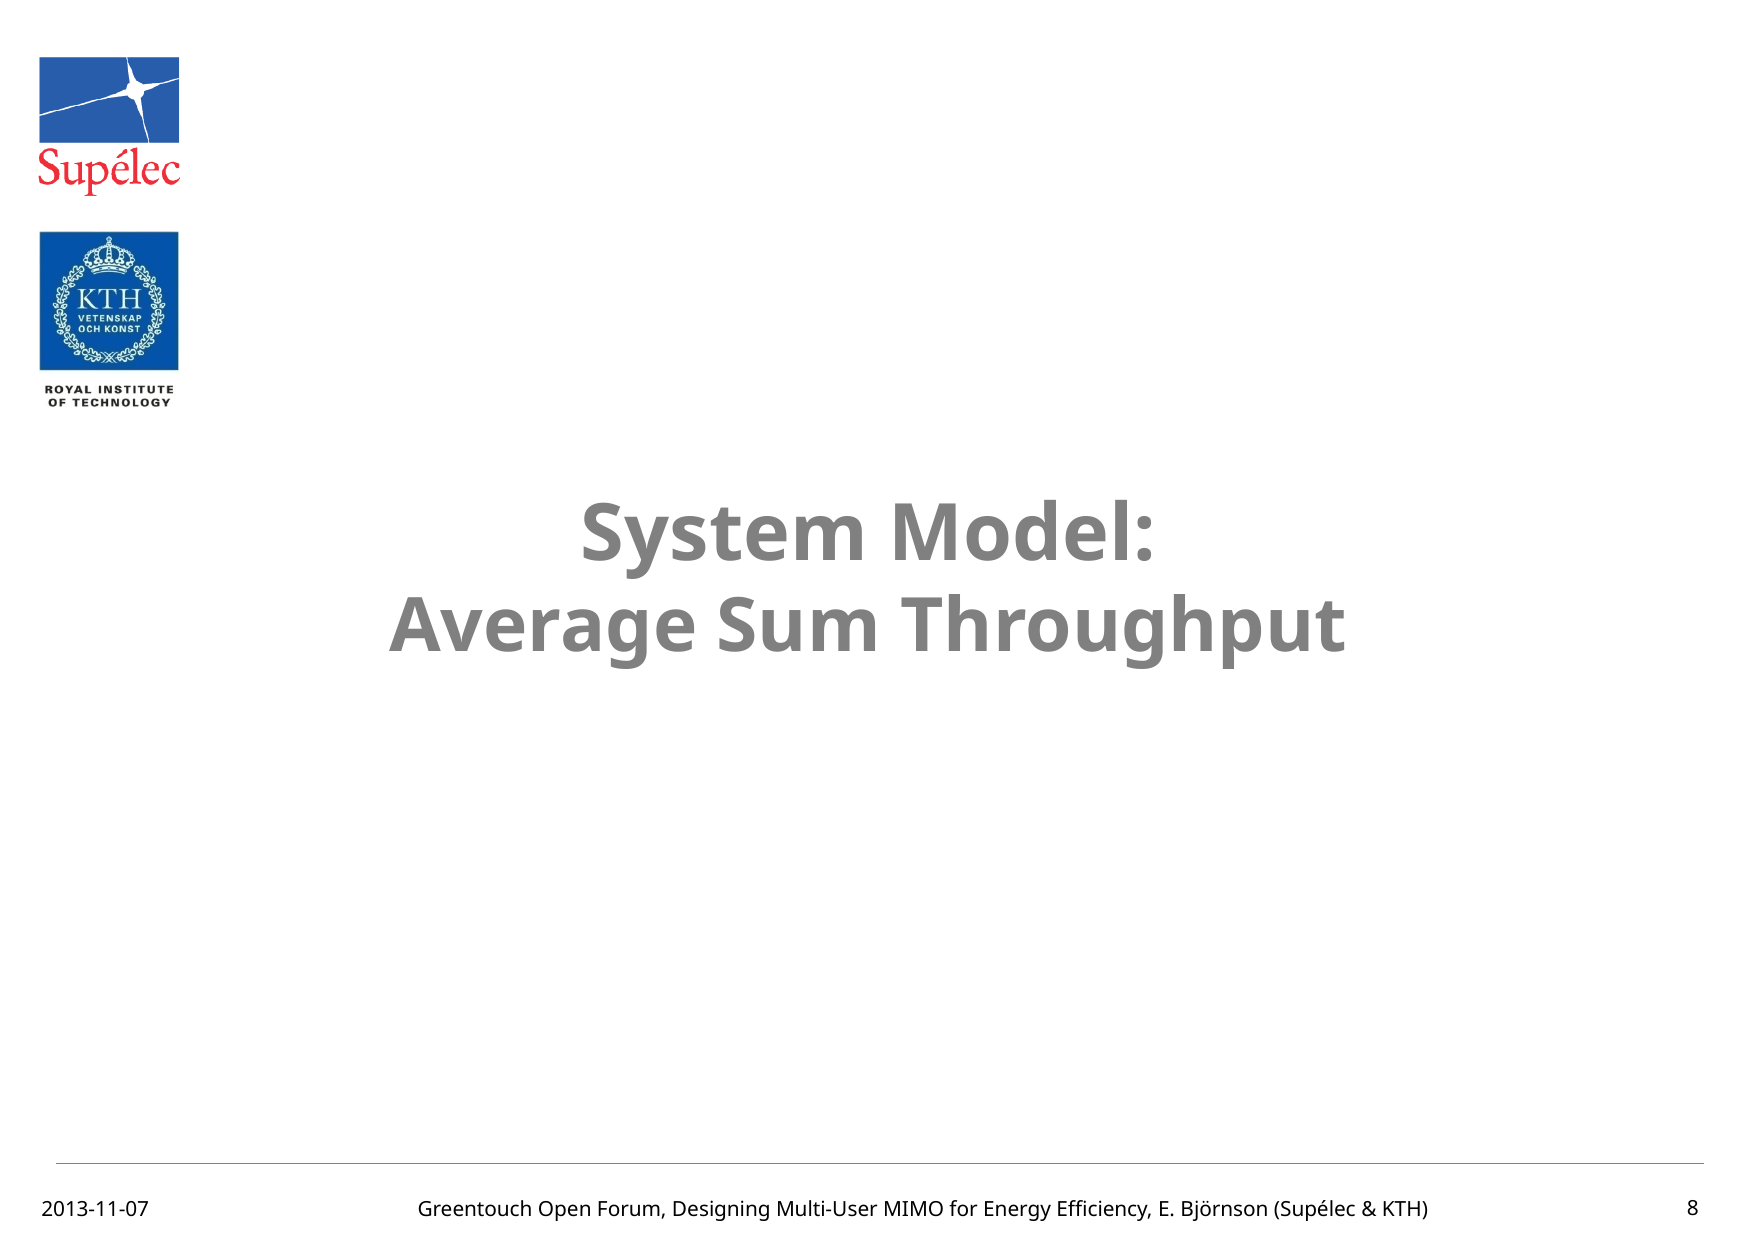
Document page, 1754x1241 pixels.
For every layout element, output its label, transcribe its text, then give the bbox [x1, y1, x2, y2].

picture [39, 231, 179, 385]
picture [38, 57, 180, 196]
footer Greentouch Open Forum, Designing Multi-User MIMO for Energy Efficiency, E. Björnson (Supélec & KTH) [354, 1175, 1492, 1241]
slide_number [26, 1175, 206, 1241]
text_box System Model: Average Sum Throughput [0, 385, 1754, 762]
slide_number 8 [1627, 1175, 1714, 1241]
